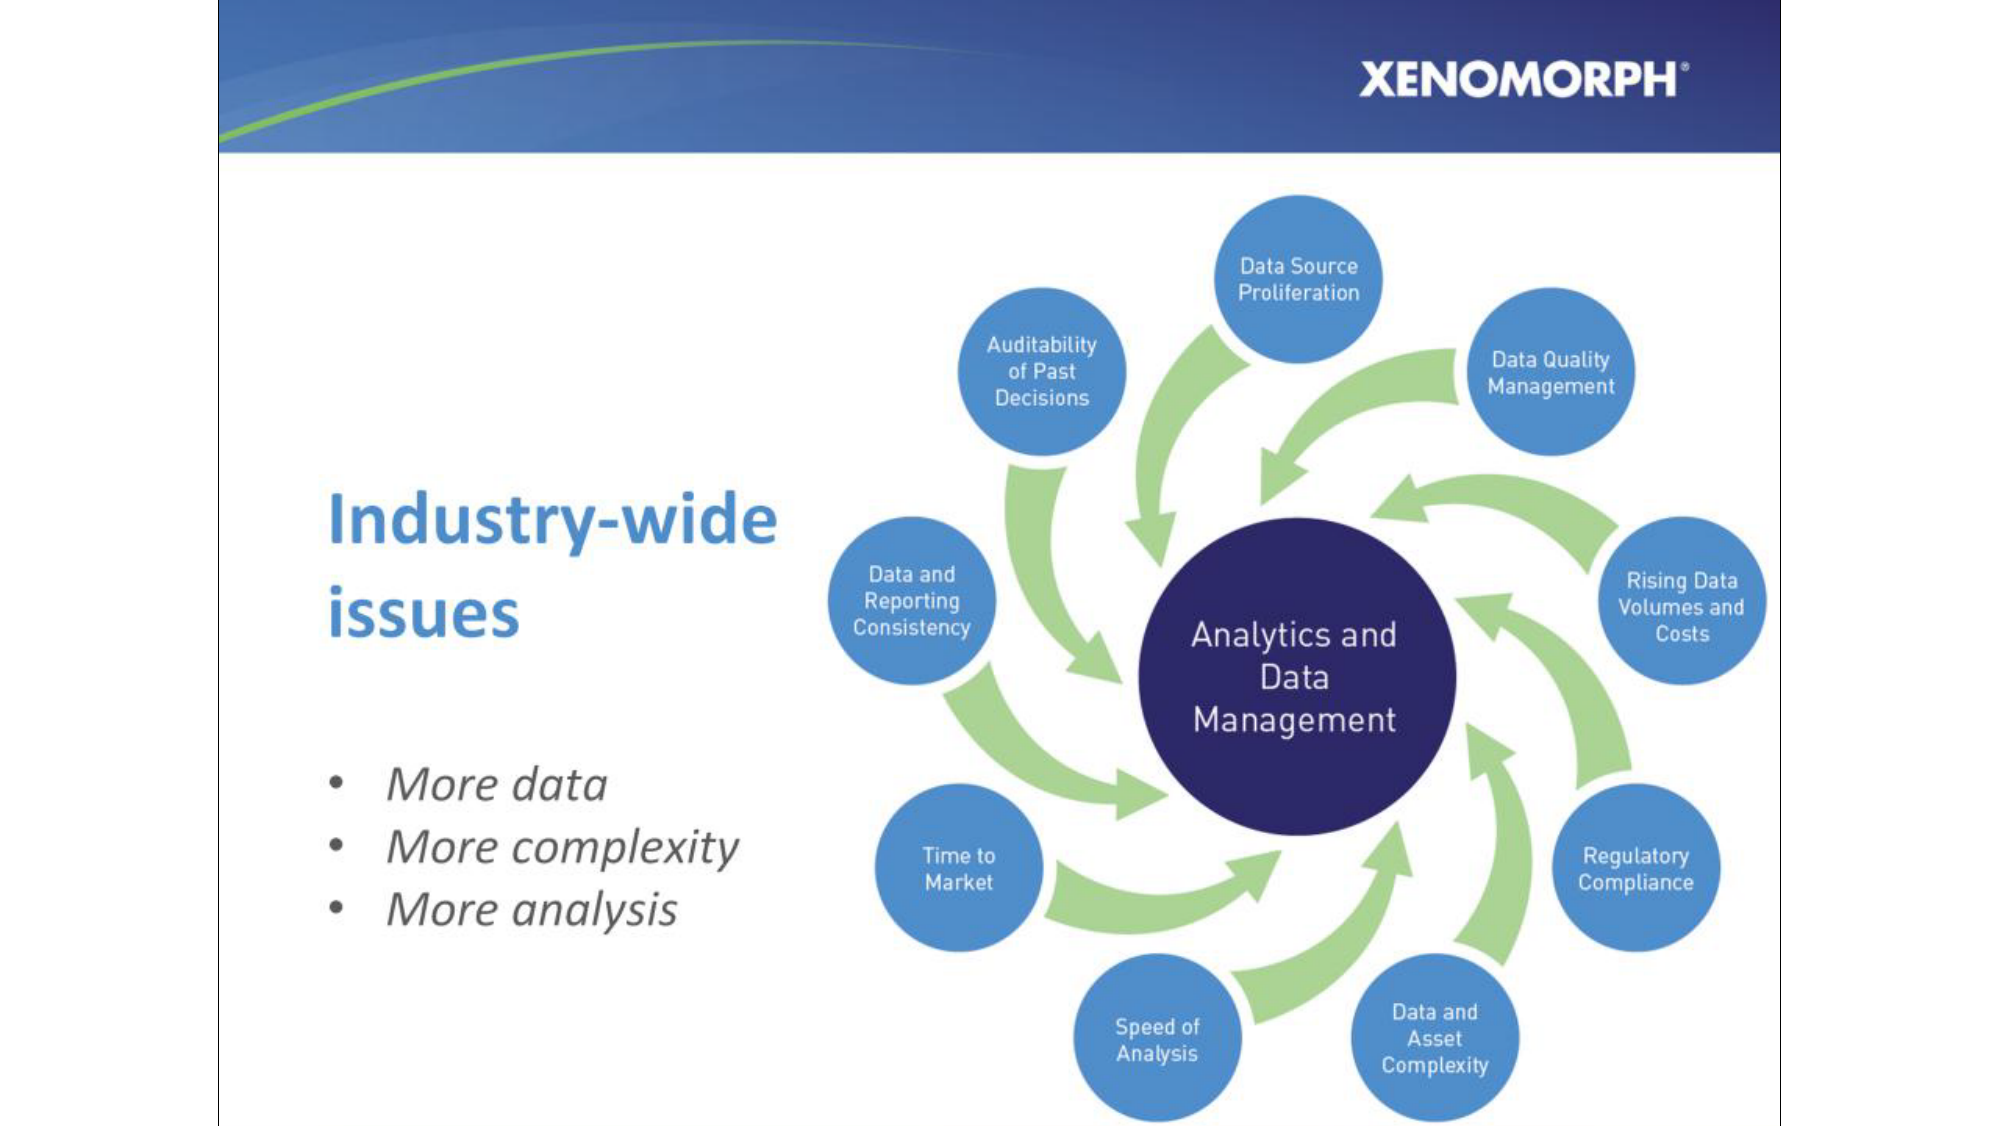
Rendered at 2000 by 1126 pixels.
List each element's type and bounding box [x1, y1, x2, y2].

picture [218, 0, 1781, 1126]
